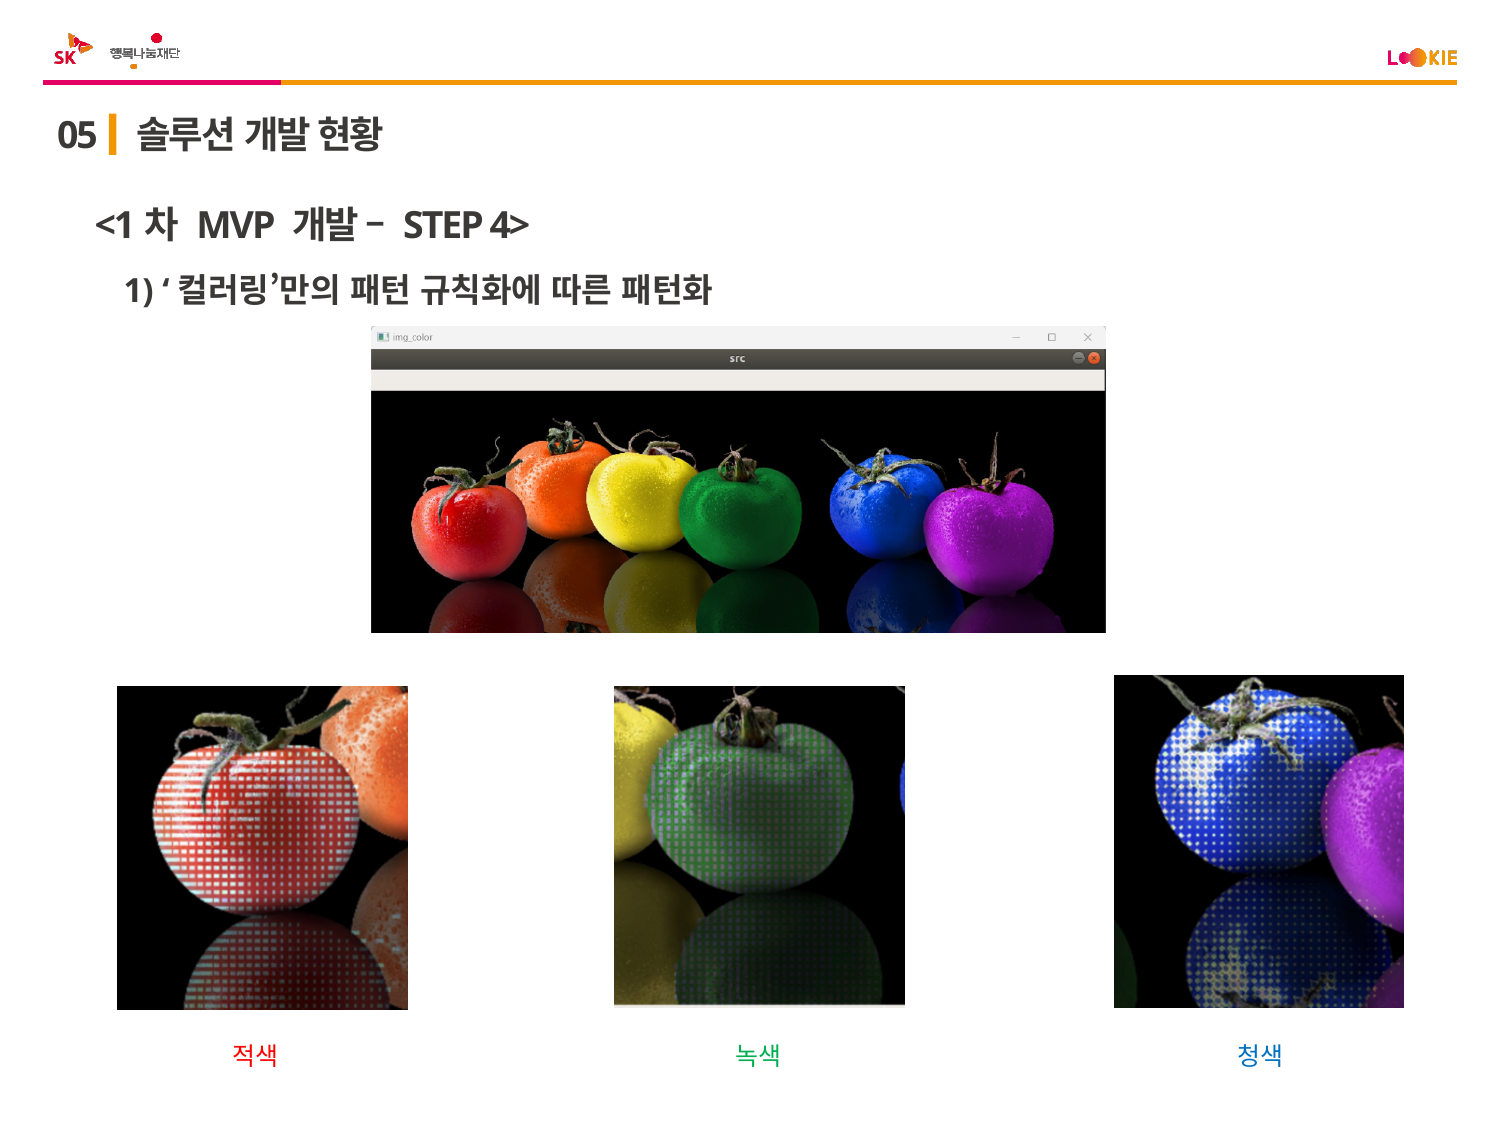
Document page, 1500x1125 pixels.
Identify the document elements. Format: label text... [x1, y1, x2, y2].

text_box <1차 MVP 개발 – STEP 4> [79, 193, 951, 254]
text_box 솔루션 개발 현황 [121, 103, 798, 164]
picture [1114, 675, 1404, 1008]
picture [1388, 48, 1457, 67]
picture [54, 33, 93, 64]
text_box 녹색 [720, 1032, 807, 1078]
picture [371, 326, 1106, 633]
picture [110, 33, 180, 69]
picture [614, 686, 905, 1008]
text_box 적색 [218, 1032, 305, 1078]
text_box 1) ‘컬러링’만의 패턴 규칙화에 따른 패턴화 [108, 253, 1368, 317]
picture [117, 686, 408, 1010]
text_box 05 [42, 103, 118, 164]
text_box 청색 [1222, 1032, 1309, 1078]
